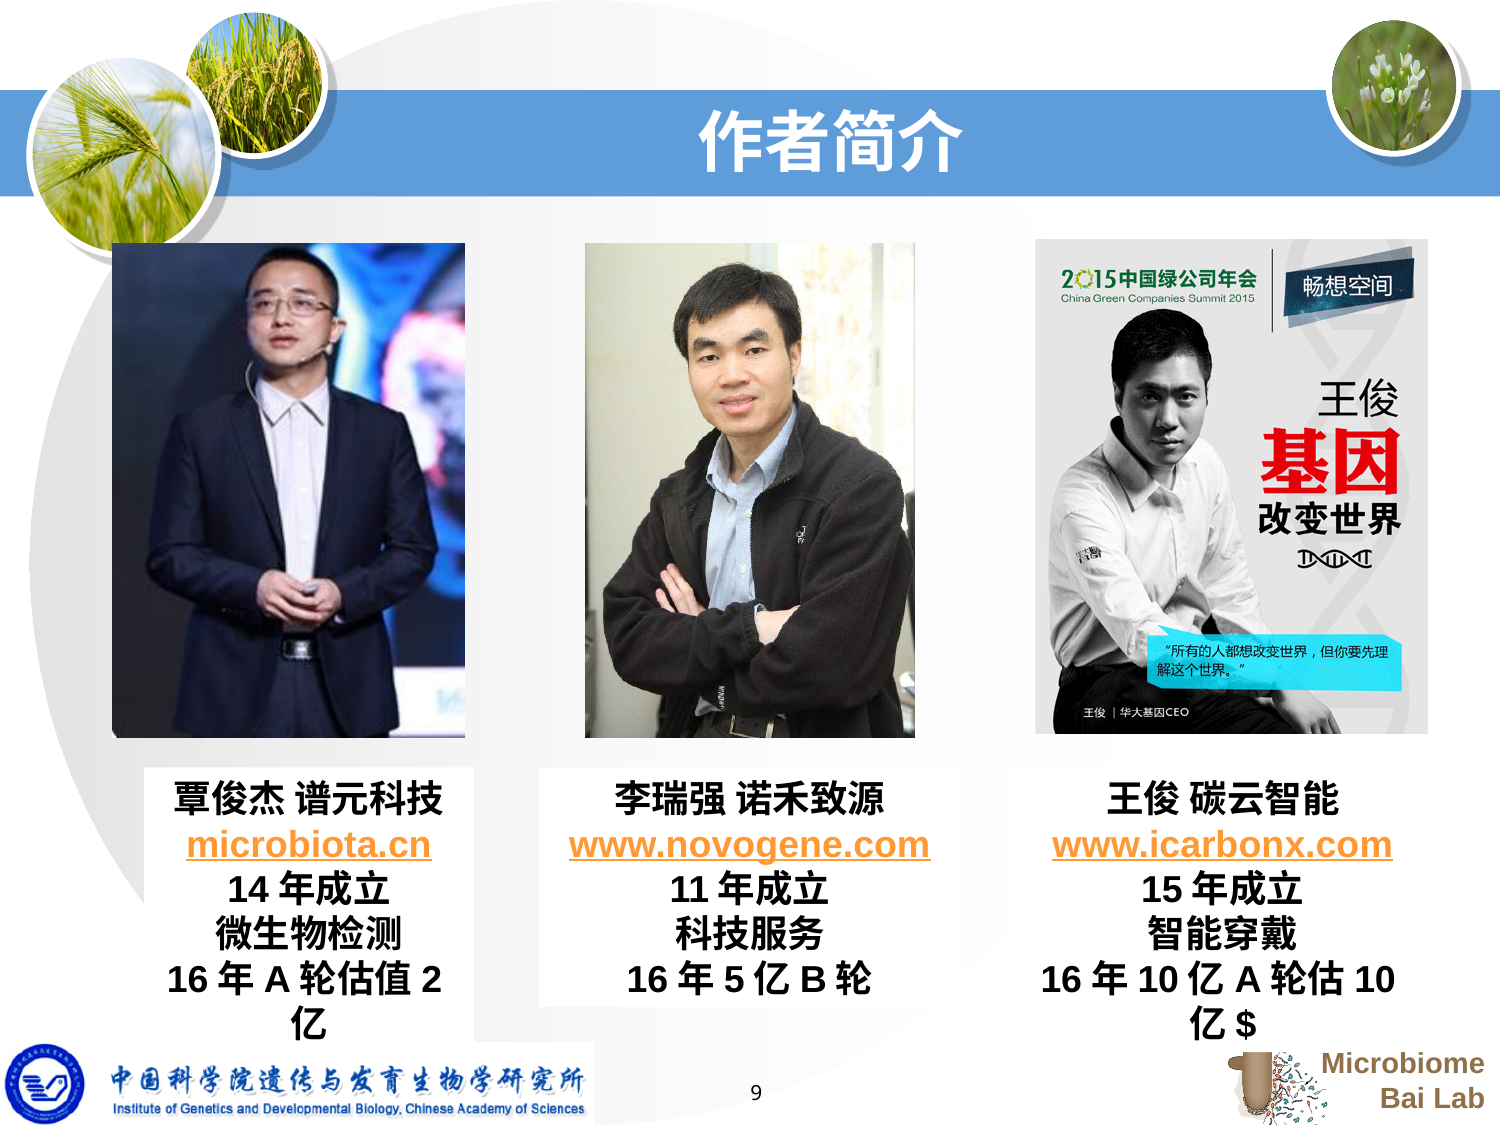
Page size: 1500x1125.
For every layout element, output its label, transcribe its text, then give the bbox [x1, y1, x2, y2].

picture [0, 1042, 594, 1125]
text_box 李瑞强 诺禾致源 www.novogene.com 11年成立 科技服务 16年5亿B轮 [539, 767, 961, 1008]
slide_number 9 [687, 1071, 825, 1115]
title 作者简介 [337, 99, 1325, 180]
picture [186, 12, 322, 154]
picture [1332, 20, 1457, 151]
picture [584, 243, 916, 739]
picture [33, 58, 465, 739]
text_box 王俊 碳云智能 www.icarbonx.com 15年成立 智能穿戴 16年10亿A轮估10亿$ [1011, 767, 1434, 1053]
text_box 覃俊杰 谱元科技 microbiota.cn 14年成立 微生物检测 16年A轮估值2亿 [144, 767, 474, 1053]
picture [1035, 239, 1429, 735]
